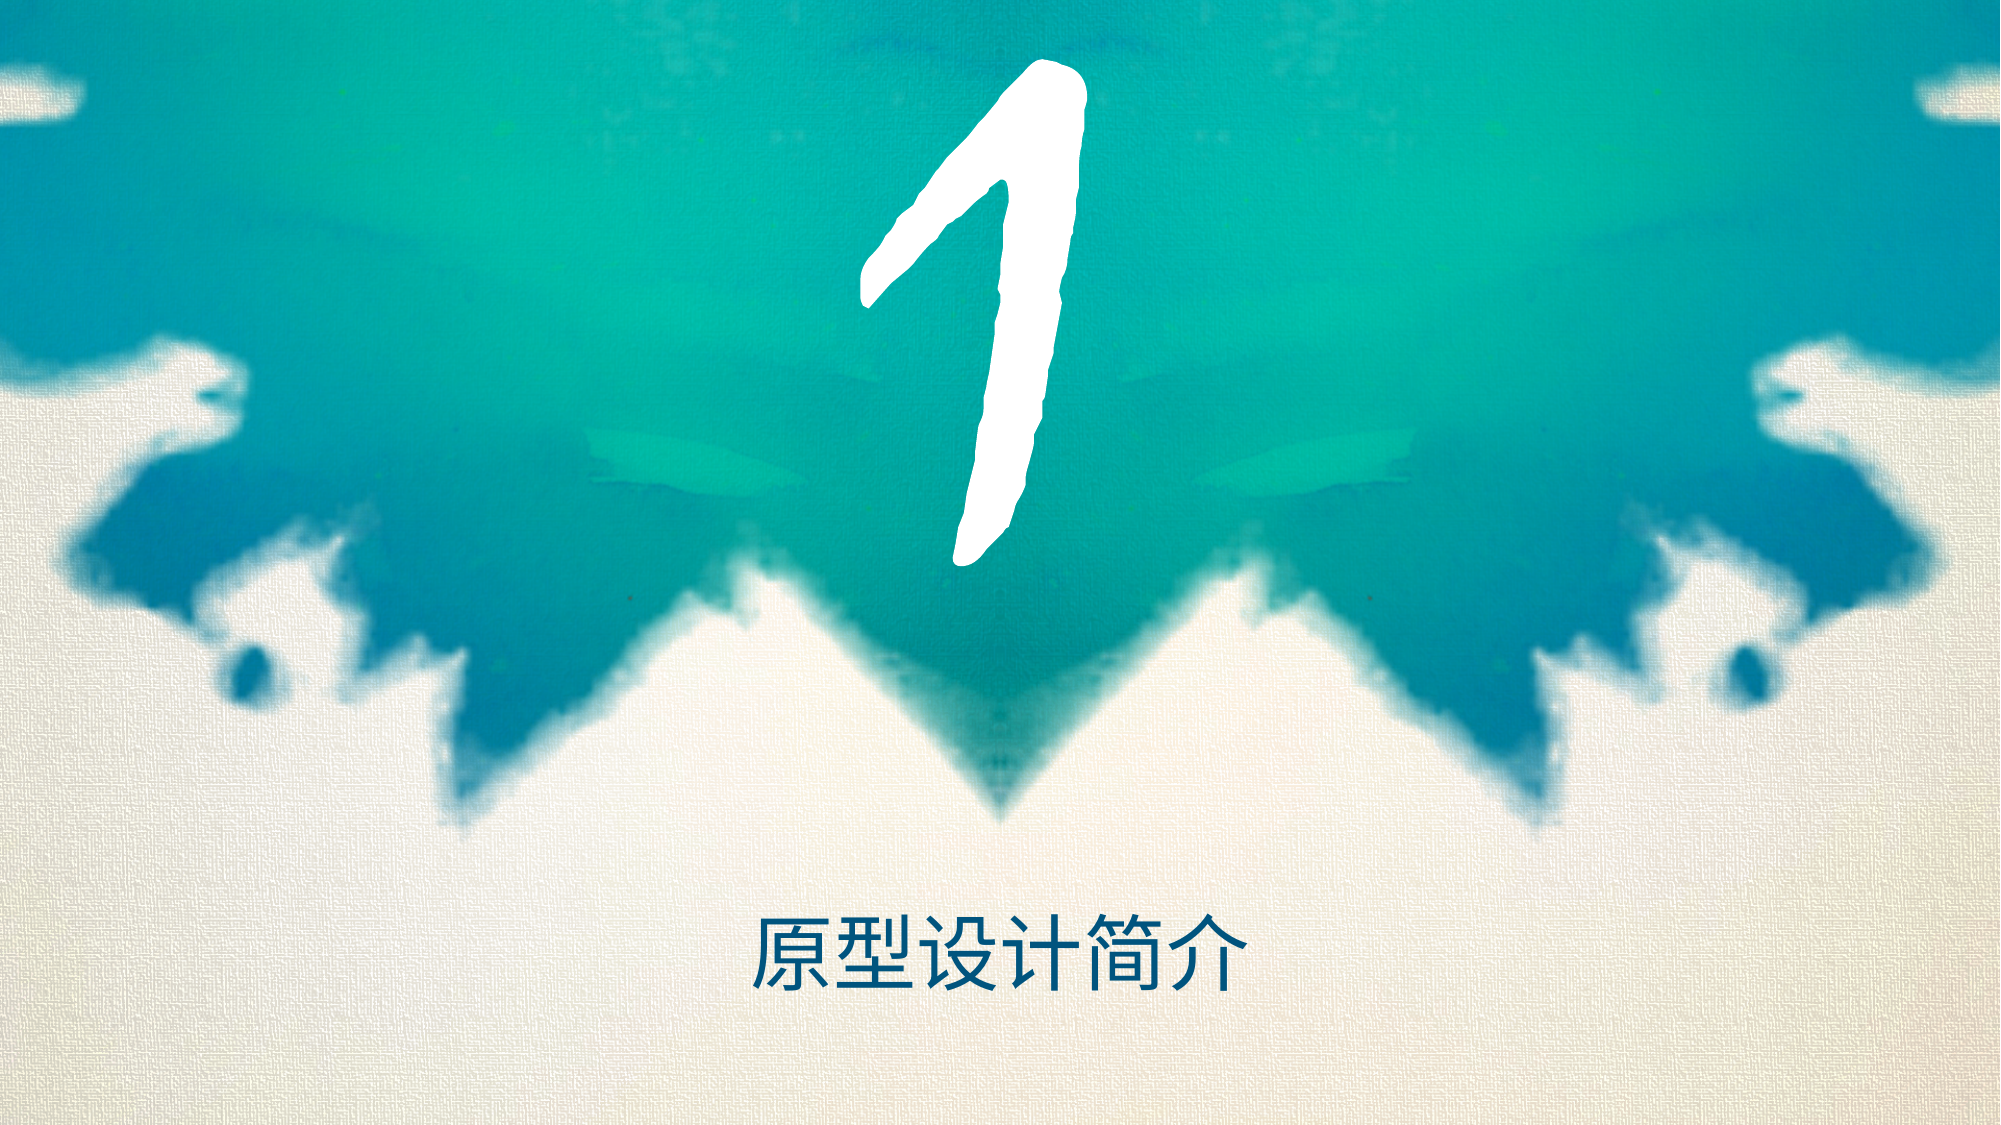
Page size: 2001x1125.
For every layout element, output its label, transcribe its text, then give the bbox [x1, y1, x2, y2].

text_box 原型设计简介 [358, 924, 1642, 1009]
picture [0, 0, 2000, 1125]
